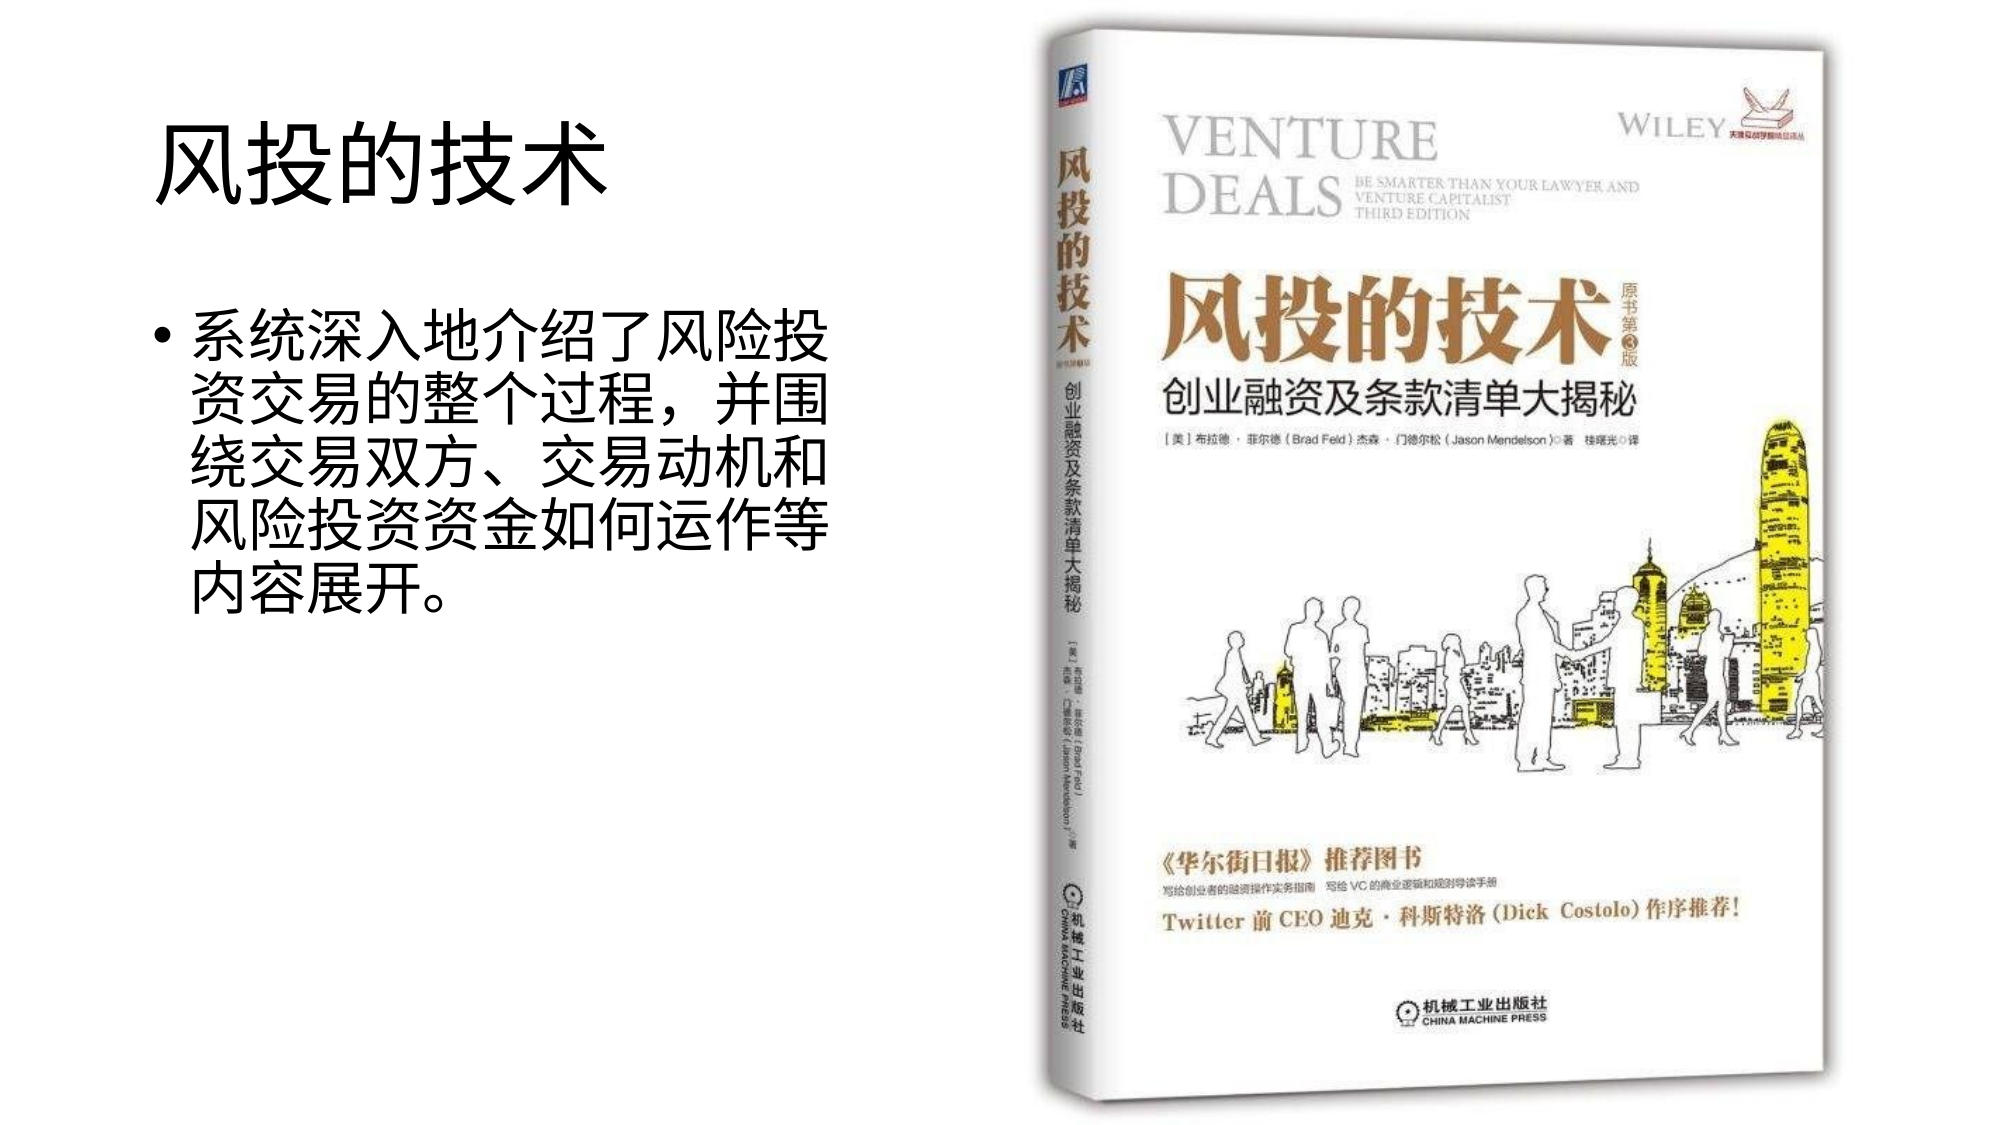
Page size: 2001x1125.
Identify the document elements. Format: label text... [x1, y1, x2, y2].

title 风投的技术 [137, 59, 874, 278]
picture [874, 0, 2000, 1125]
list 系统深入地介绍了风险投资交易的整个过程，并围绕交易双方、交易动机和风险投资资金如何运作等内容展开。 [137, 299, 874, 1014]
